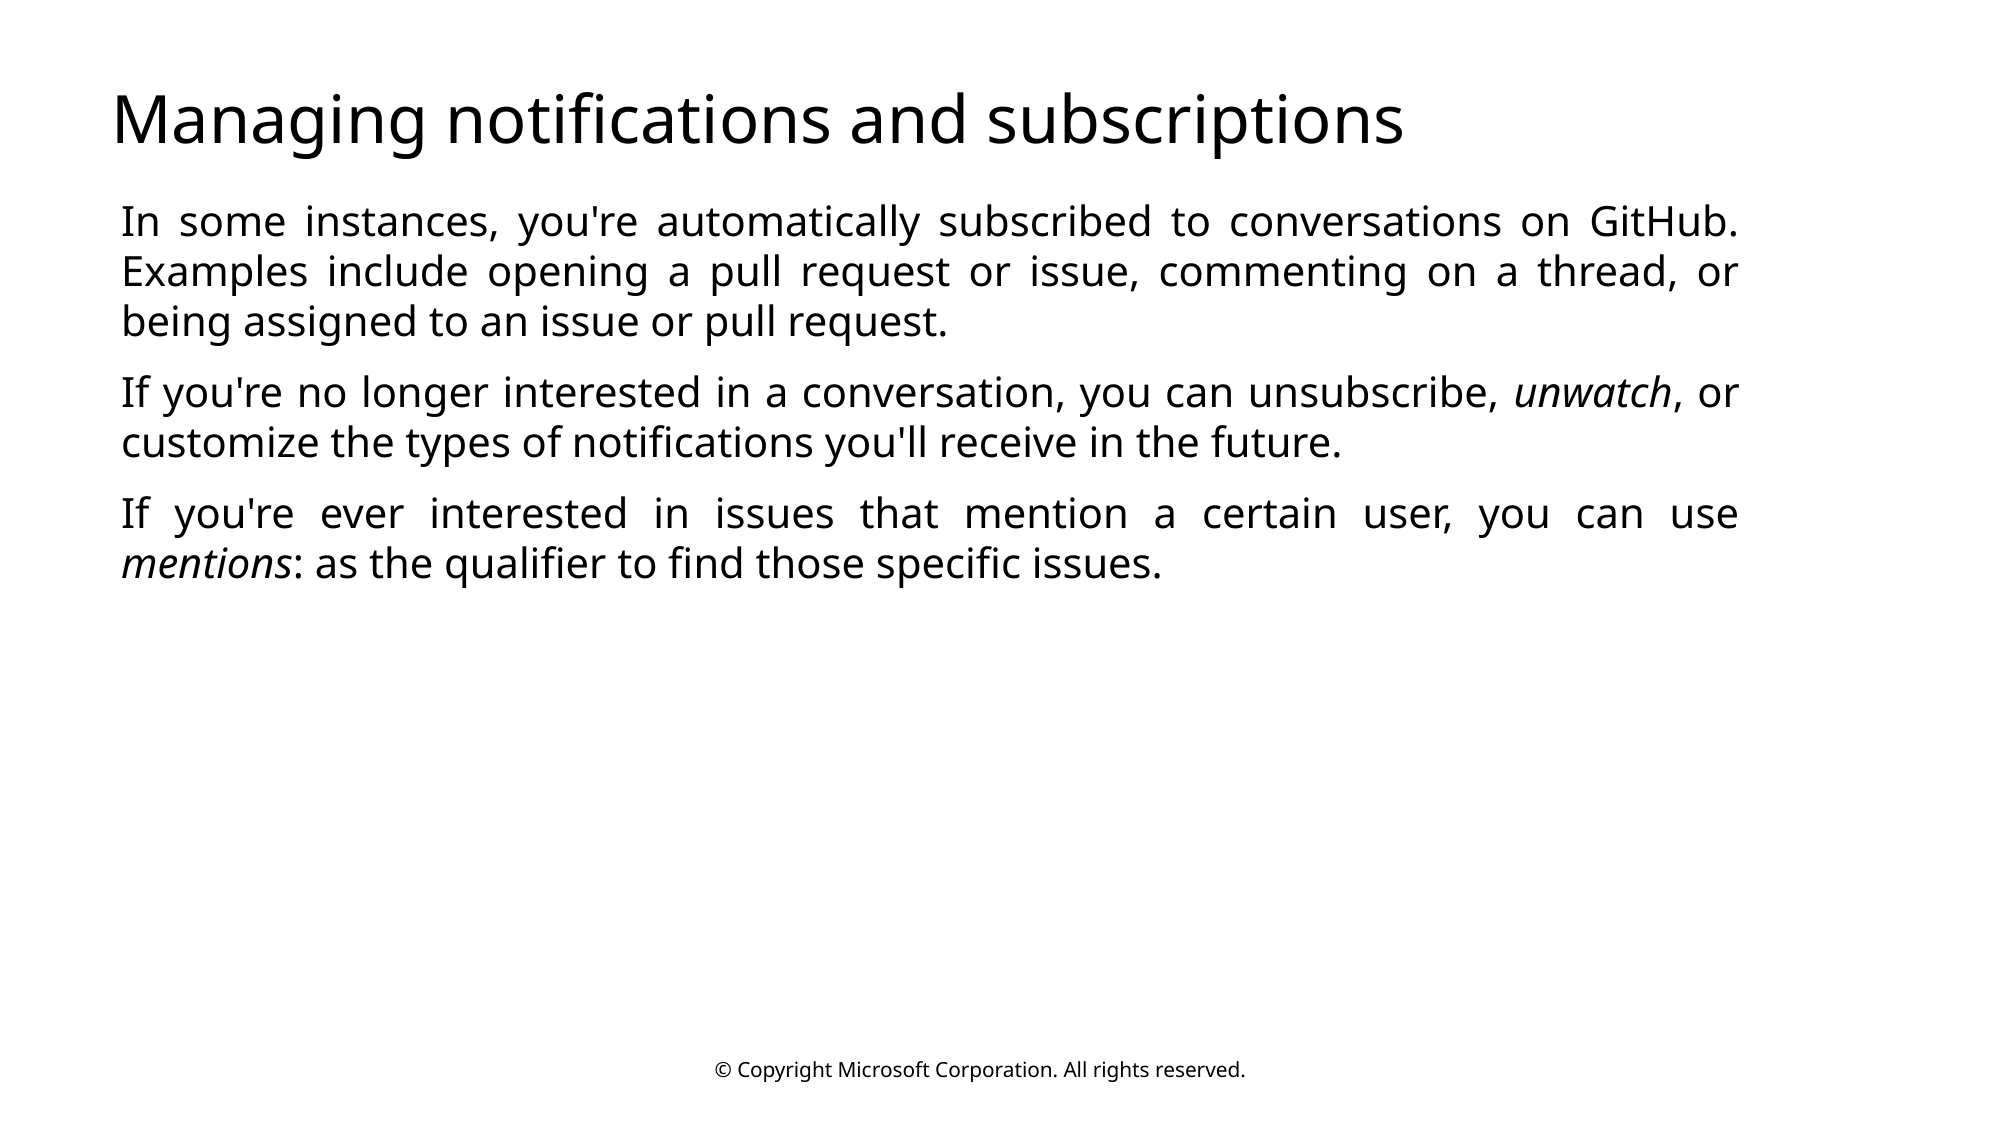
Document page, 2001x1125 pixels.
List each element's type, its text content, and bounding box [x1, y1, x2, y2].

text_box In some instances, you're automatically subscribed to conversations on GitHub. Examples include opening a pull request or issue, commenting on a thread, or being assigned to an issue or pull request. If you're no longer interested in a conversation, you can unsubscribe, unwatch, or customize the types of notifications you'll receive in the future. If you're ever interested in issues that mention a certain user, you can use mentions: as the qualifier to find those specific issues. [121, 350, 1740, 431]
footer © Copyright Microsoft Corporation. All rights reserved. [714, 1053, 1396, 1086]
title Managing notifications and subscriptions [96, 96, 1680, 148]
